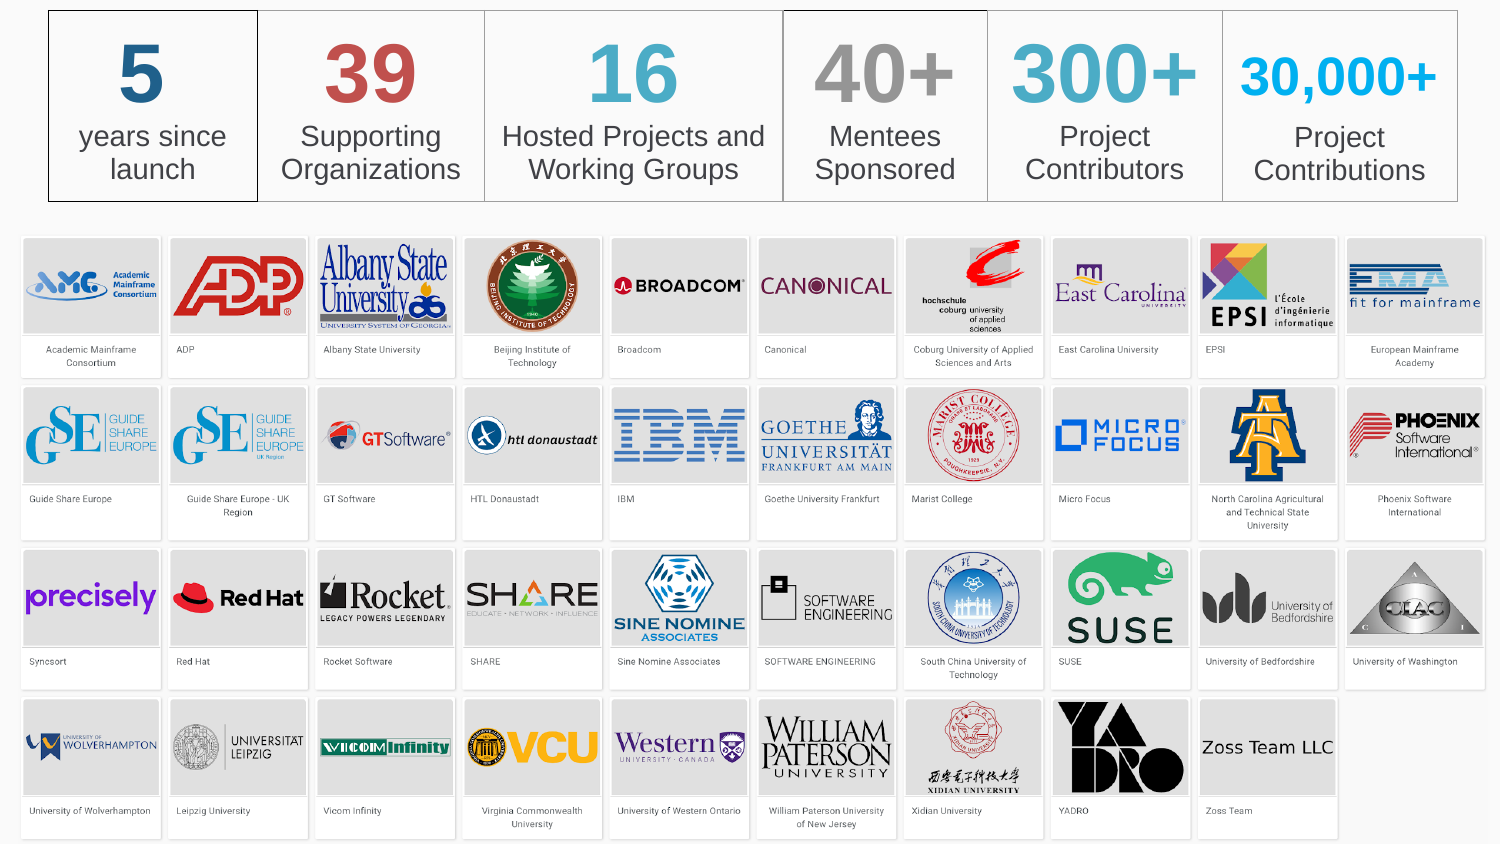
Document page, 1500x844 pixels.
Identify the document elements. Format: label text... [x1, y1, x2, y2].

table_header 39 Supporting Organizations [258, 11, 484, 201]
table_header 300+ Project Contributors [988, 11, 1222, 201]
table_header 16 Hosted Projects and Working Groups [485, 11, 782, 201]
picture [17, 234, 1488, 844]
table_header 30,000+ Project Contributions [1223, 11, 1457, 201]
table_header 40+ Mentees Sponsored [784, 11, 987, 201]
table_header 5 years since launch [49, 11, 257, 201]
